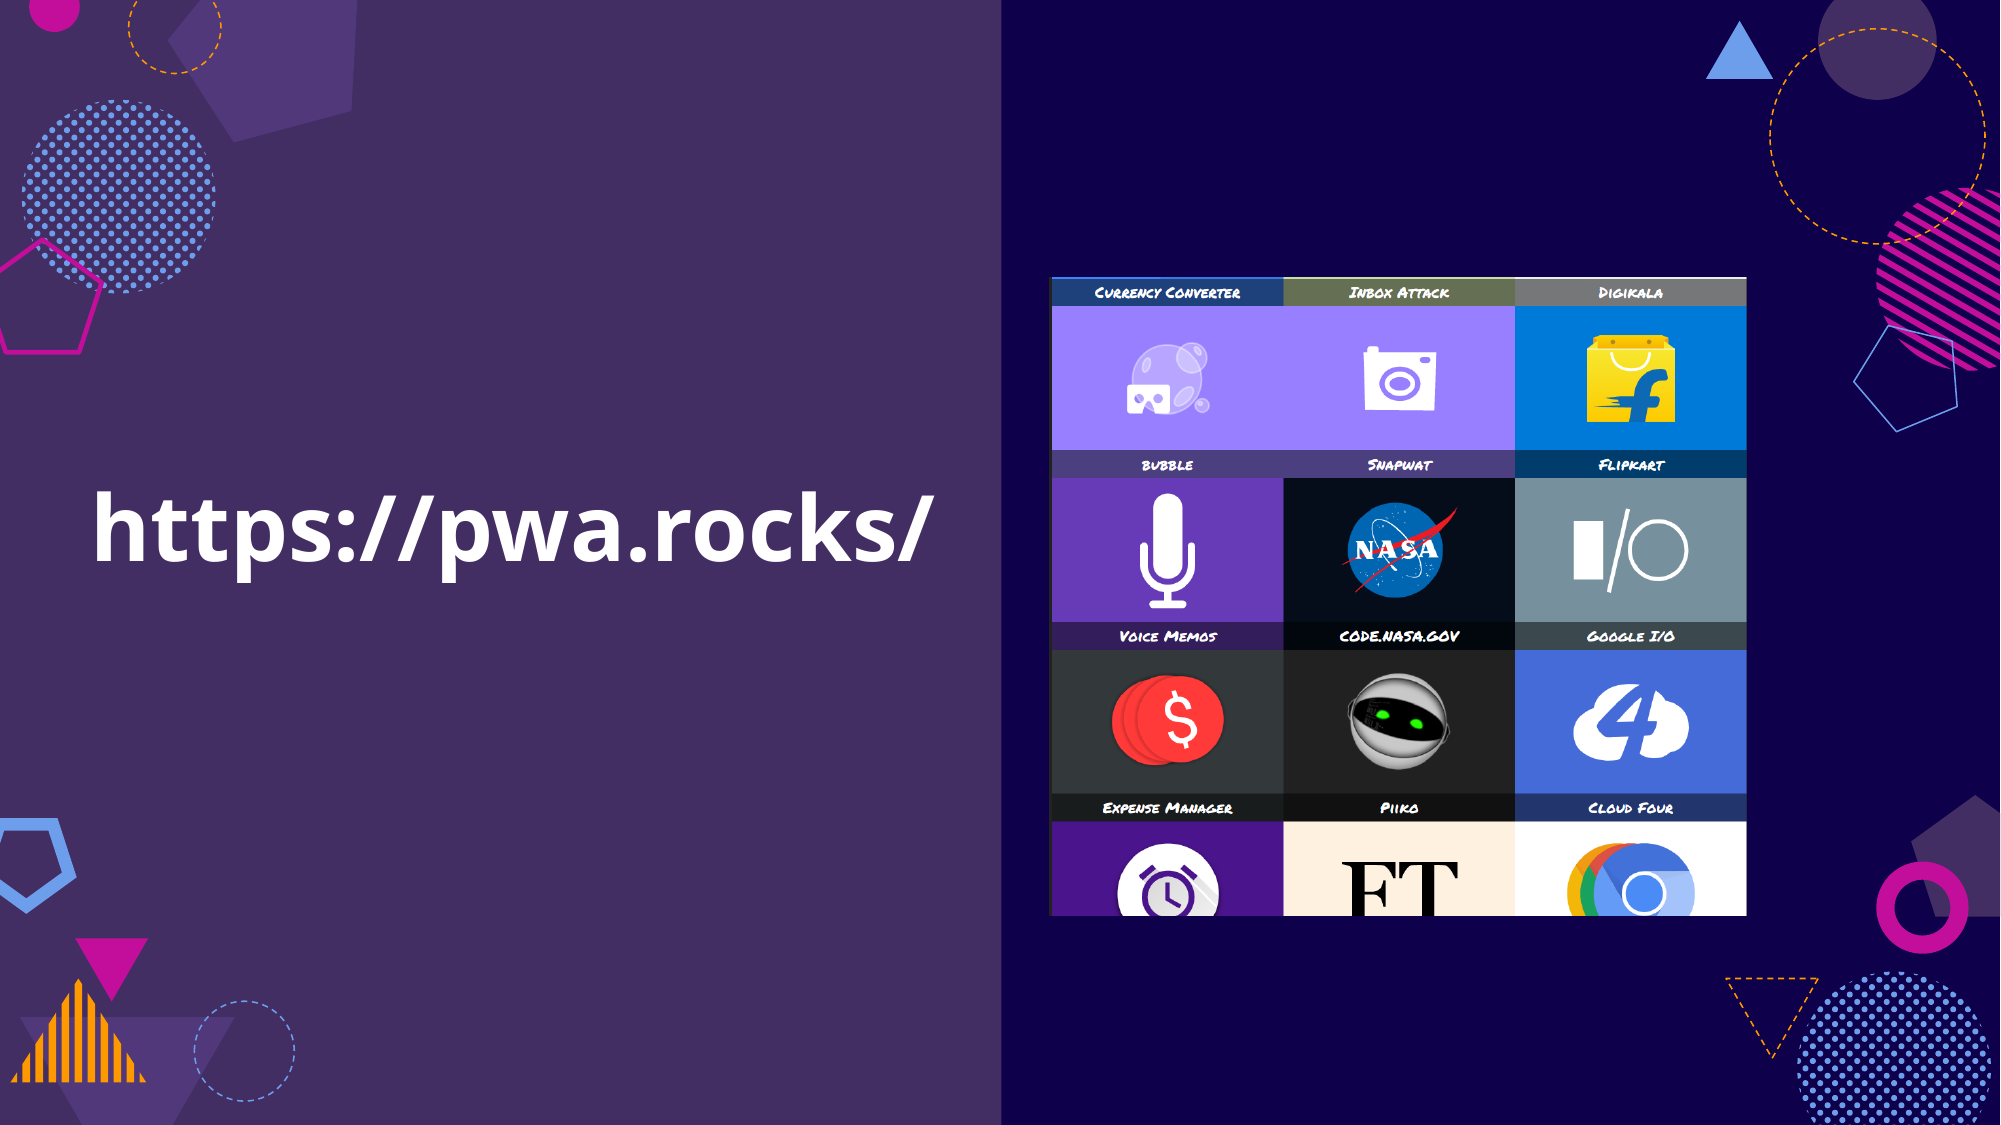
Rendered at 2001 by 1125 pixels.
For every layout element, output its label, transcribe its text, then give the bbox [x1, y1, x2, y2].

text_box https://pwa.rocks/ [75, 462, 952, 588]
picture [1049, 277, 1747, 917]
